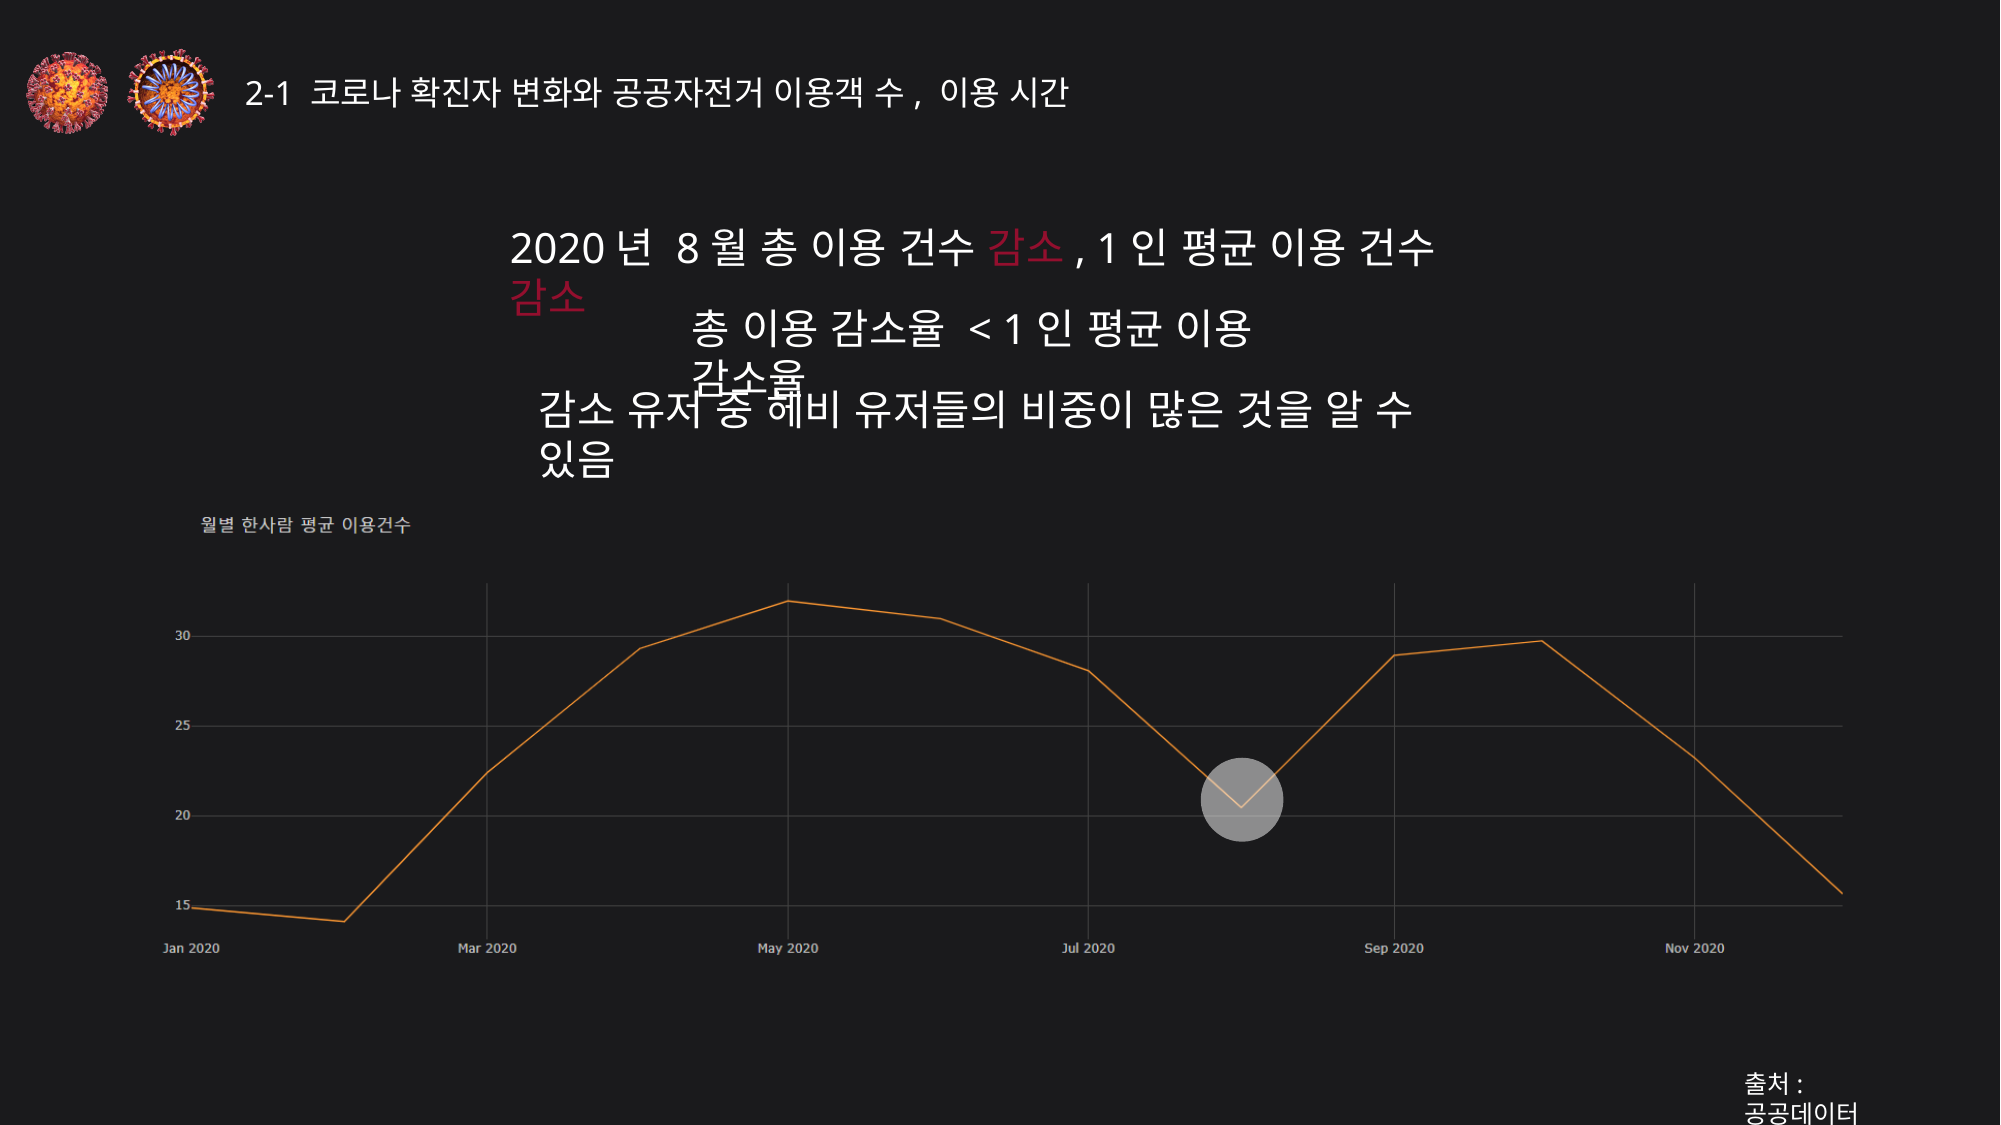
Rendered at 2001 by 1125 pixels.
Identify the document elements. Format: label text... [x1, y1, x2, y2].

picture [19, 40, 222, 145]
text_box 2-1 코로나 확진자 변화와 공공자전거 이용객 수, 이용 시간 [222, 64, 1086, 120]
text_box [494, 214, 1505, 442]
text_box 출처: 공공데이터 [1729, 1061, 1934, 1125]
picture [109, 515, 1891, 1001]
